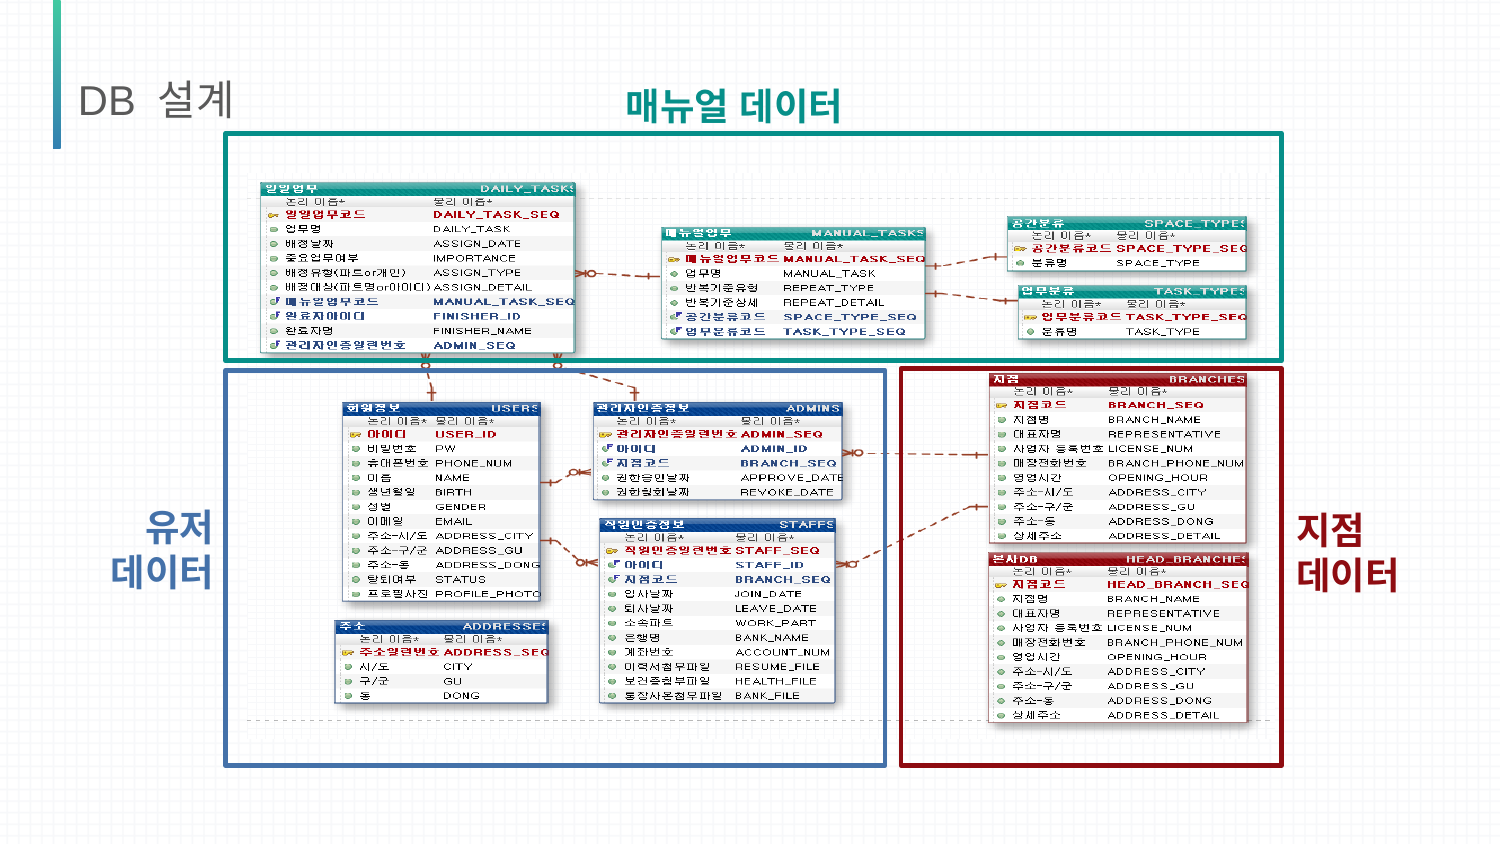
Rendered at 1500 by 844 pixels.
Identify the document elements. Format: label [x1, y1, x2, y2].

text_box [69, 369, 886, 766]
picture [0, 0, 1500, 844]
text_box [900, 368, 1491, 766]
